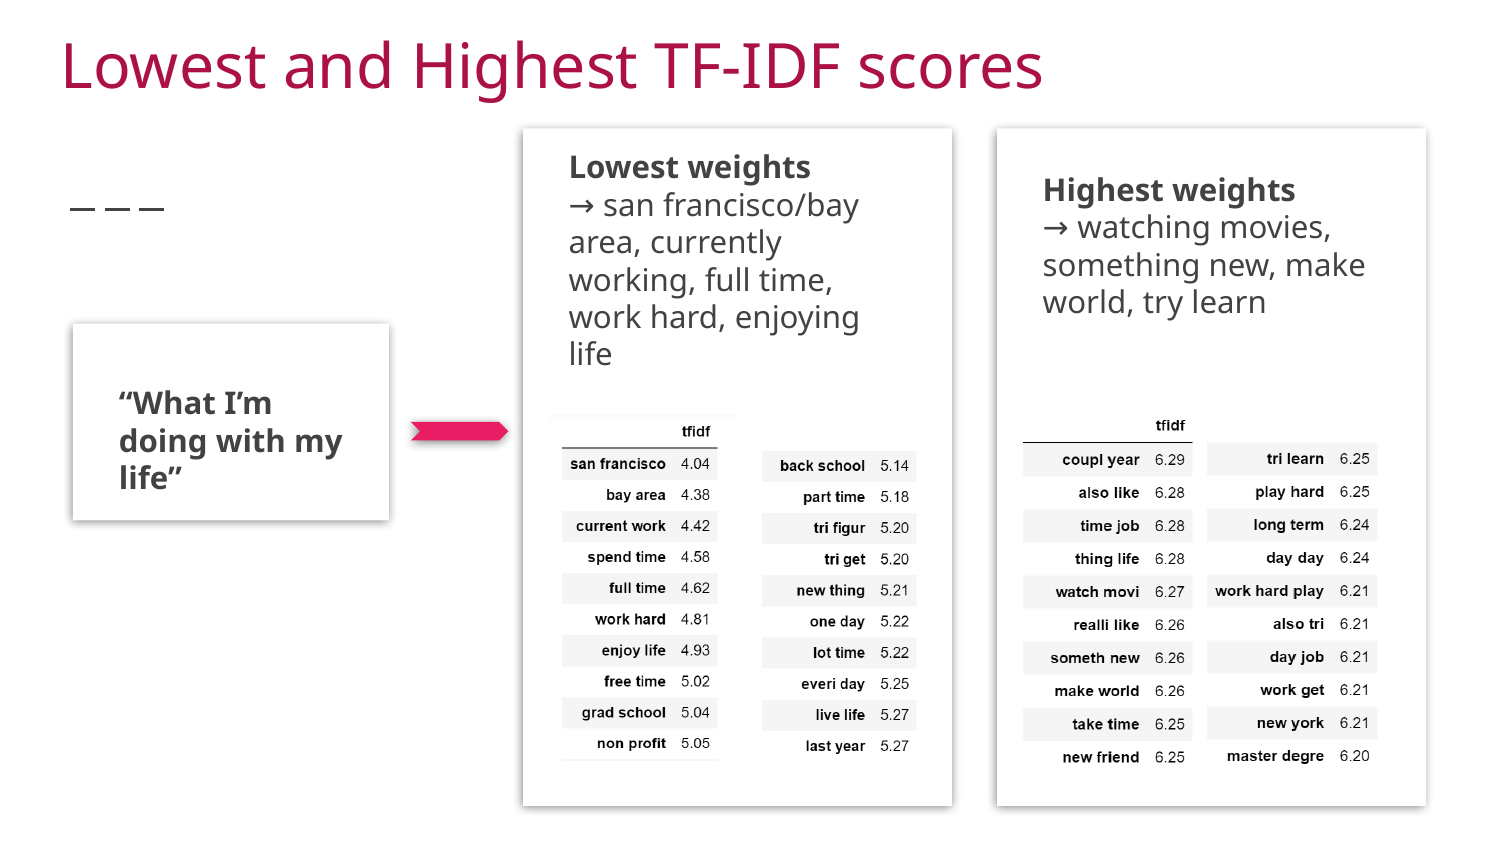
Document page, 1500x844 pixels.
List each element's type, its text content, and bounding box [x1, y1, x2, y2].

title Lowest and Highest TF-IDF scores [45, 0, 1444, 116]
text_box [996, 128, 1427, 807]
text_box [72, 323, 390, 521]
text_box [522, 128, 953, 807]
text_box [410, 421, 509, 441]
